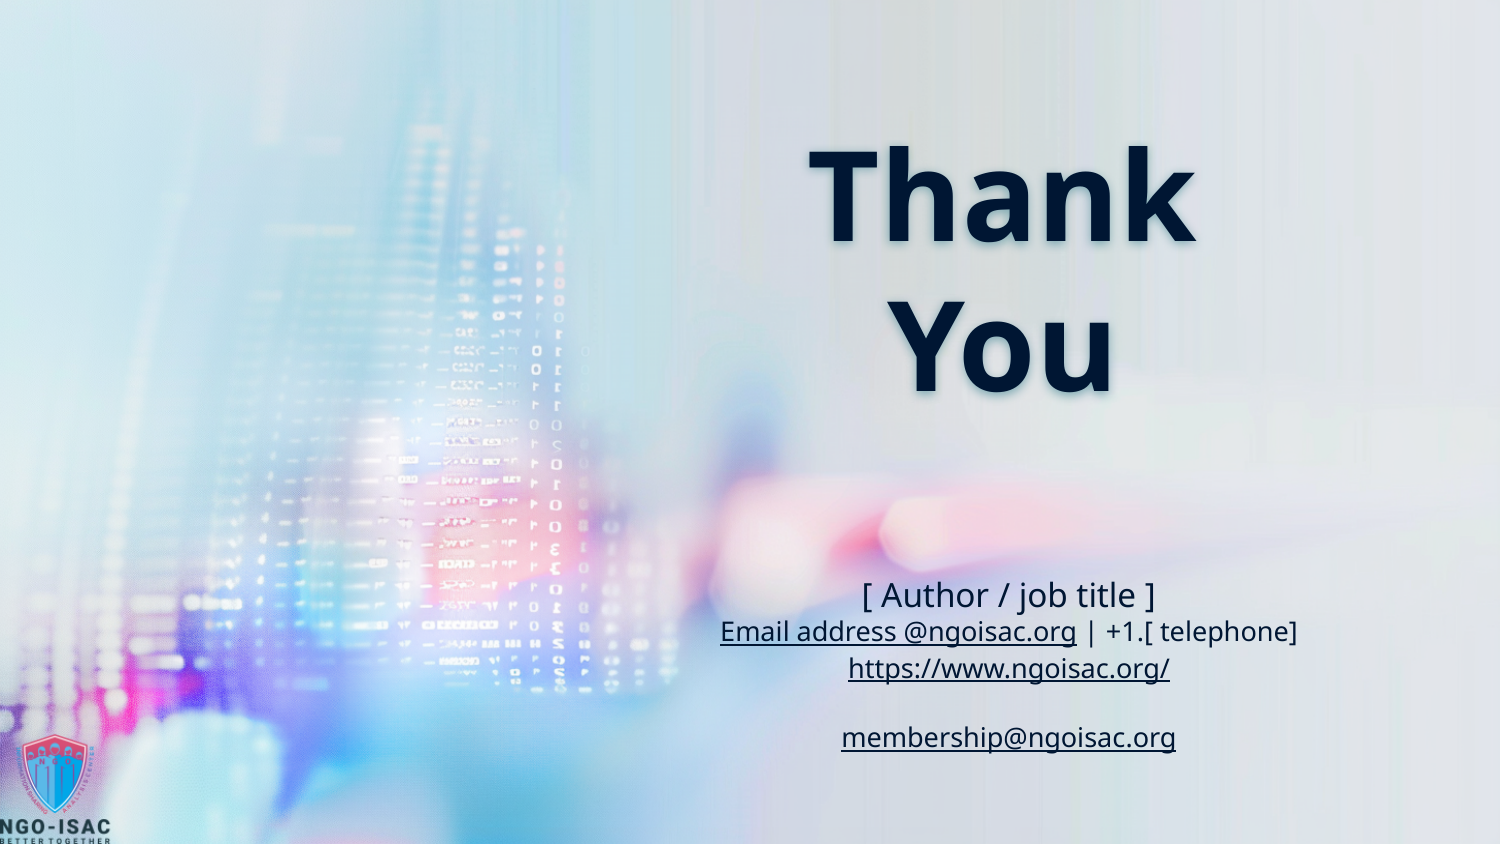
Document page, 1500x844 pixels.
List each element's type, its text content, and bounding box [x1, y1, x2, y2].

title Thank You [702, 326, 1303, 432]
picture [0, 0, 1500, 844]
subtitle [ Author / job title ] Email address @ngoisac.org | +1.[ telephone] https://www.ngoisac.org/ membership@ngoisac.org [685, 559, 1333, 698]
